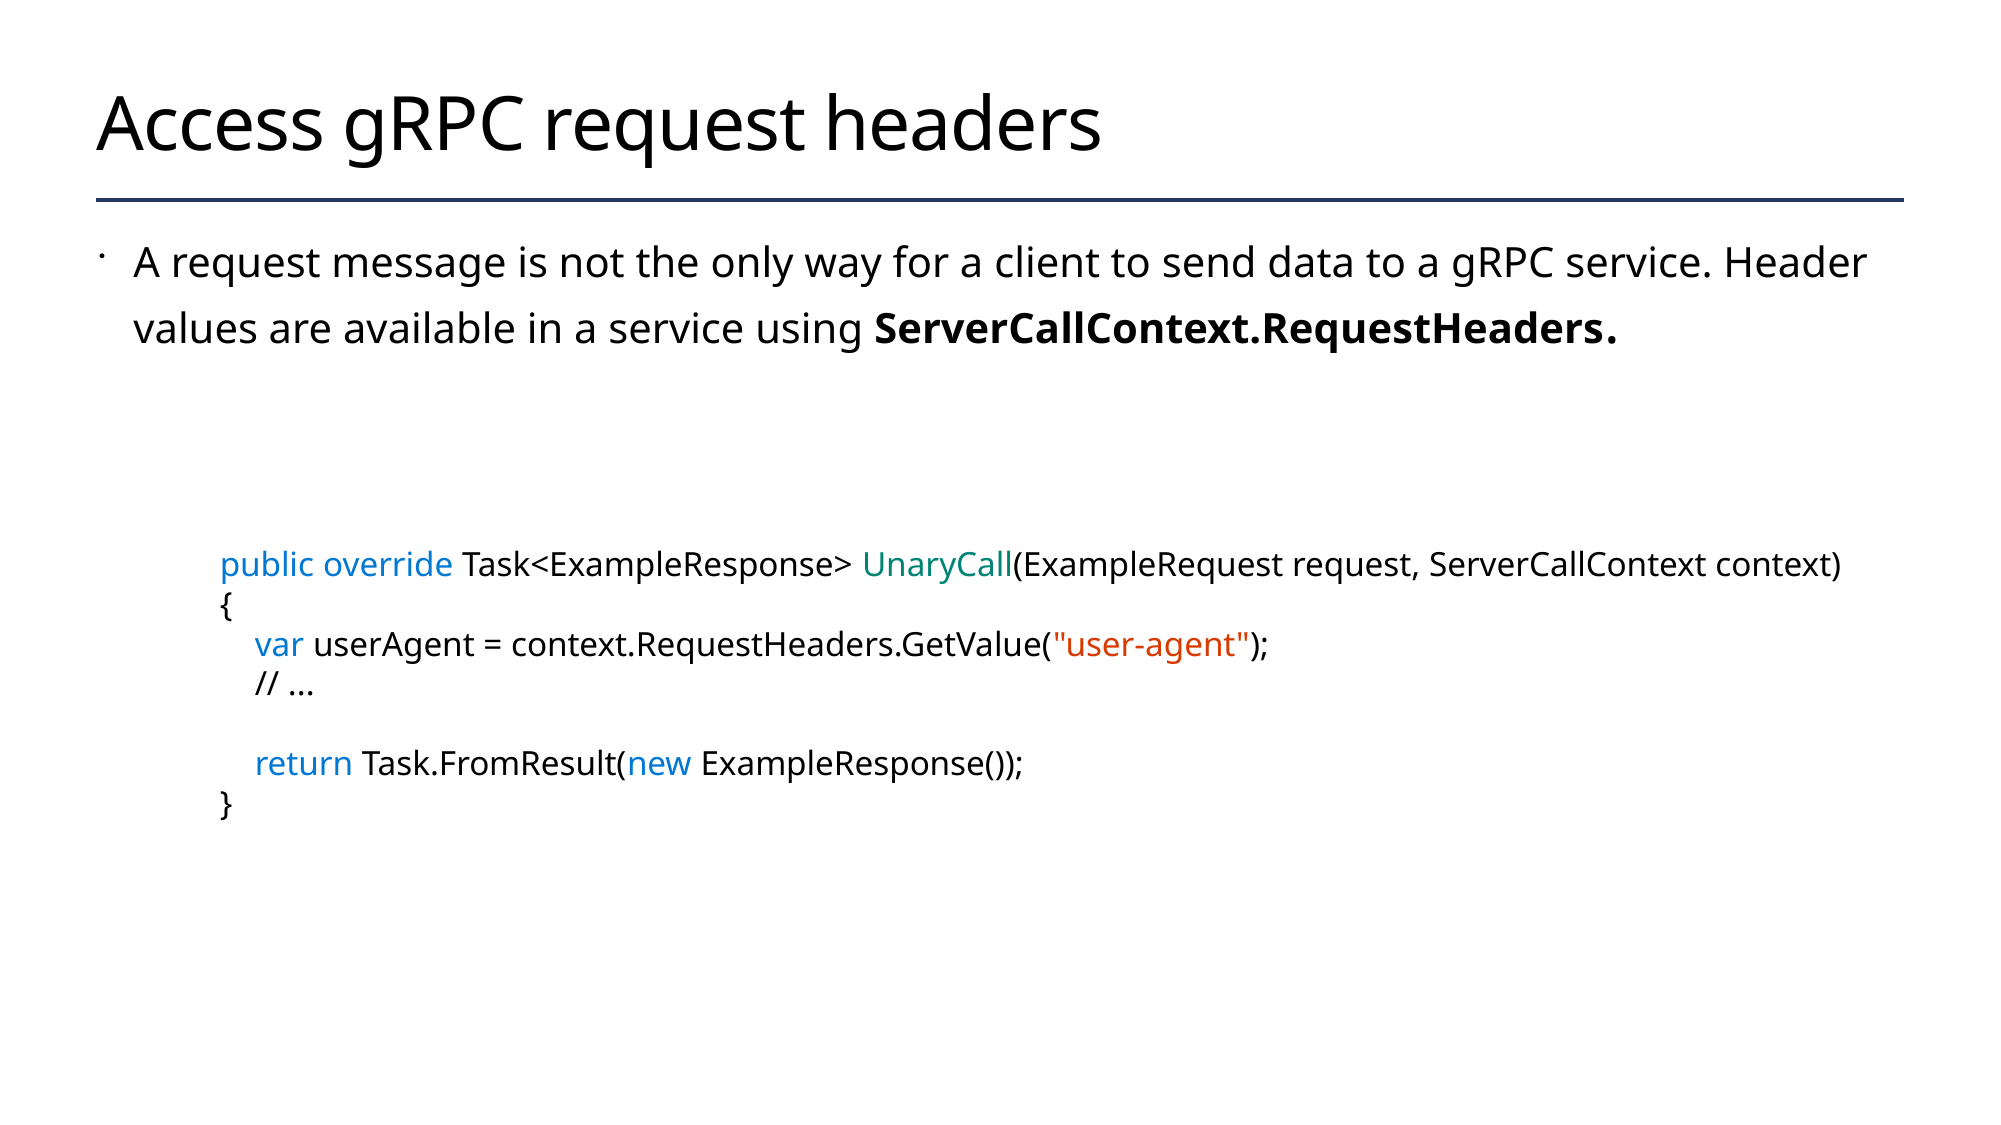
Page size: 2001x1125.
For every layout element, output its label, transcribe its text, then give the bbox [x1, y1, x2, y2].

list A request message is not the only way for a client to send data to a gRPC service. Header values are available in a service using ServerCallContext.RequestHeaders. [95, 235, 1904, 357]
title Access gRPC request headers [96, 75, 1904, 166]
text_box public override Task<ExampleResponse> UnaryCall(ExampleRequest request, ServerCallContext context) { var userAgent = context.RequestHeaders.GetValue("user-agent"); // ... return Task.FromResult(new ExampleResponse()); } [205, 535, 1884, 830]
